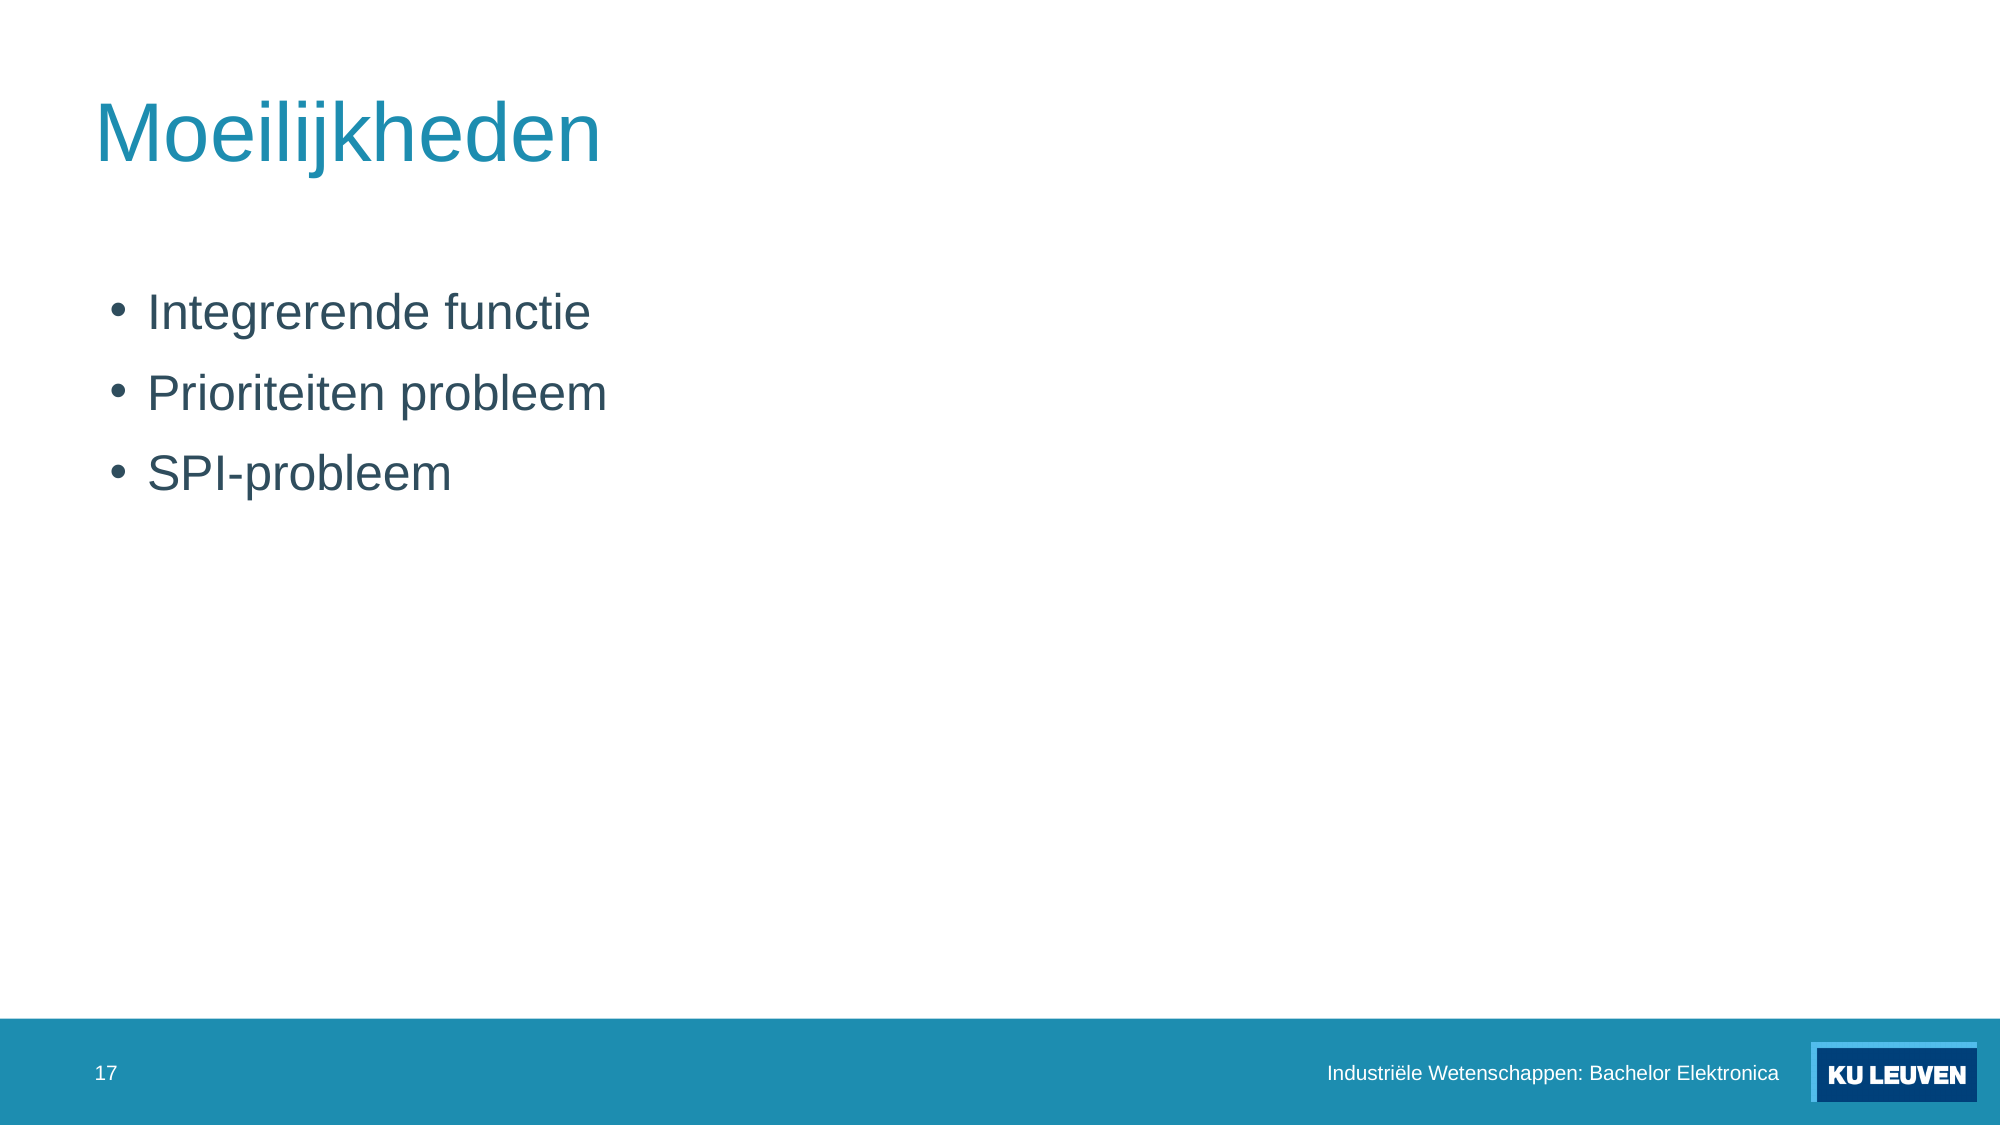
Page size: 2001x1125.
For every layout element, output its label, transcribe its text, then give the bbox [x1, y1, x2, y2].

picture [1811, 1042, 1977, 1102]
footer Industriële Wetenschappen: Bachelor Elektronica [989, 1018, 1809, 1125]
title Moeilijkheden [94, 33, 1906, 223]
list Integrerende functie Prioriteiten probleem SPI-probleem [94, 271, 1906, 1004]
slide_number 17 [94, 1018, 201, 1125]
